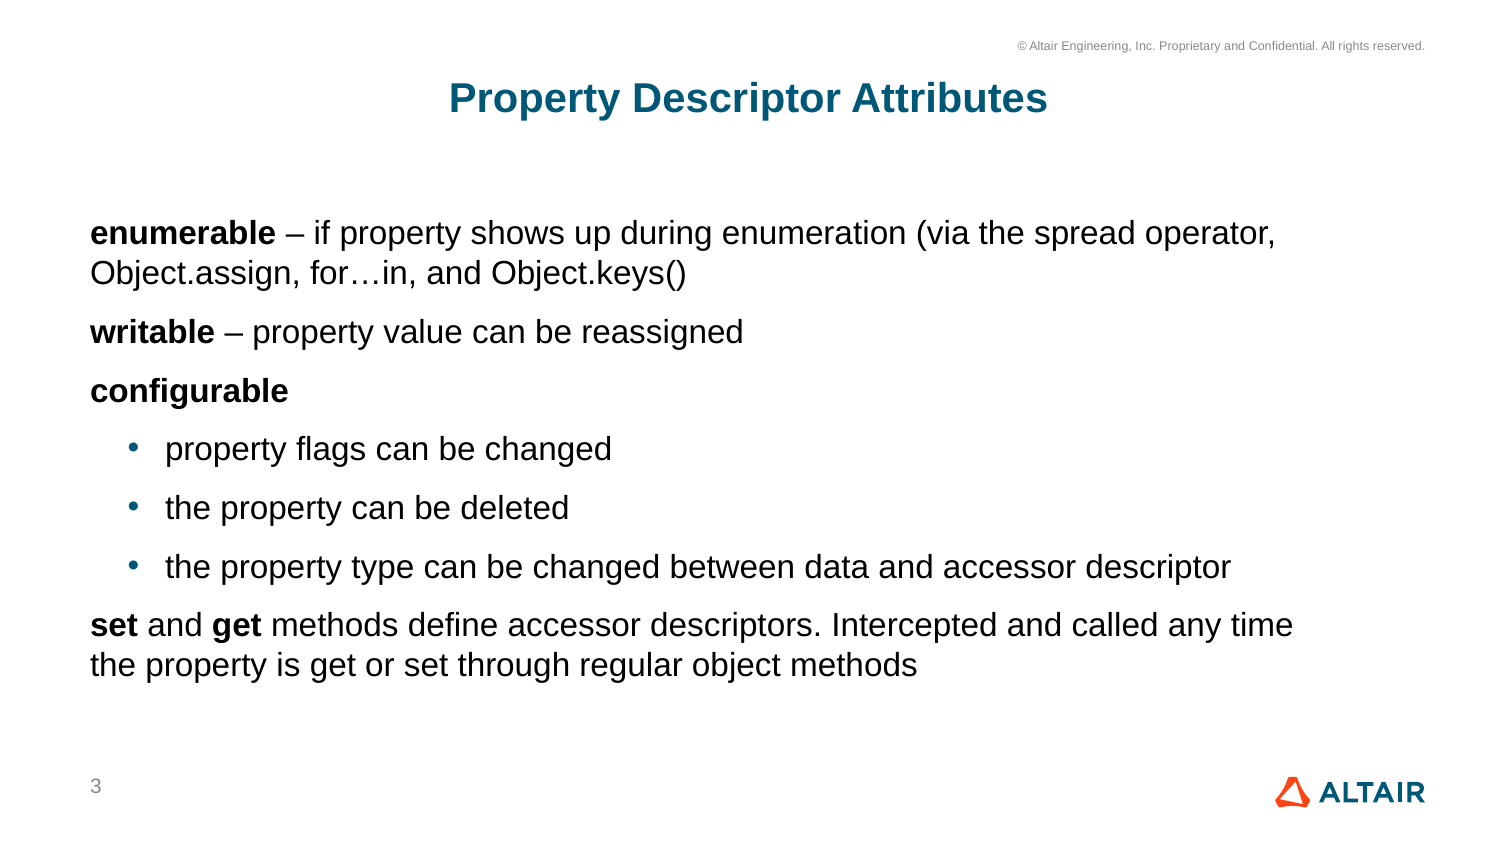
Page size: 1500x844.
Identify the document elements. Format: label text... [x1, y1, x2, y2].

title Property Descriptor Attributes [75, 75, 1423, 124]
slide_number 3 [75, 762, 413, 808]
list enumerable – if property shows up during enumeration (via the spread operator, Object.assign, for…in, and Object.keys() writable – property value can be reassigned configurable property flags can be changed the property can be deleted the property type can be changed between data and accessor descriptor set and get methods define accessor descriptors. Intercepted and called any time the property is get or set through regular object methods [75, 203, 1327, 728]
